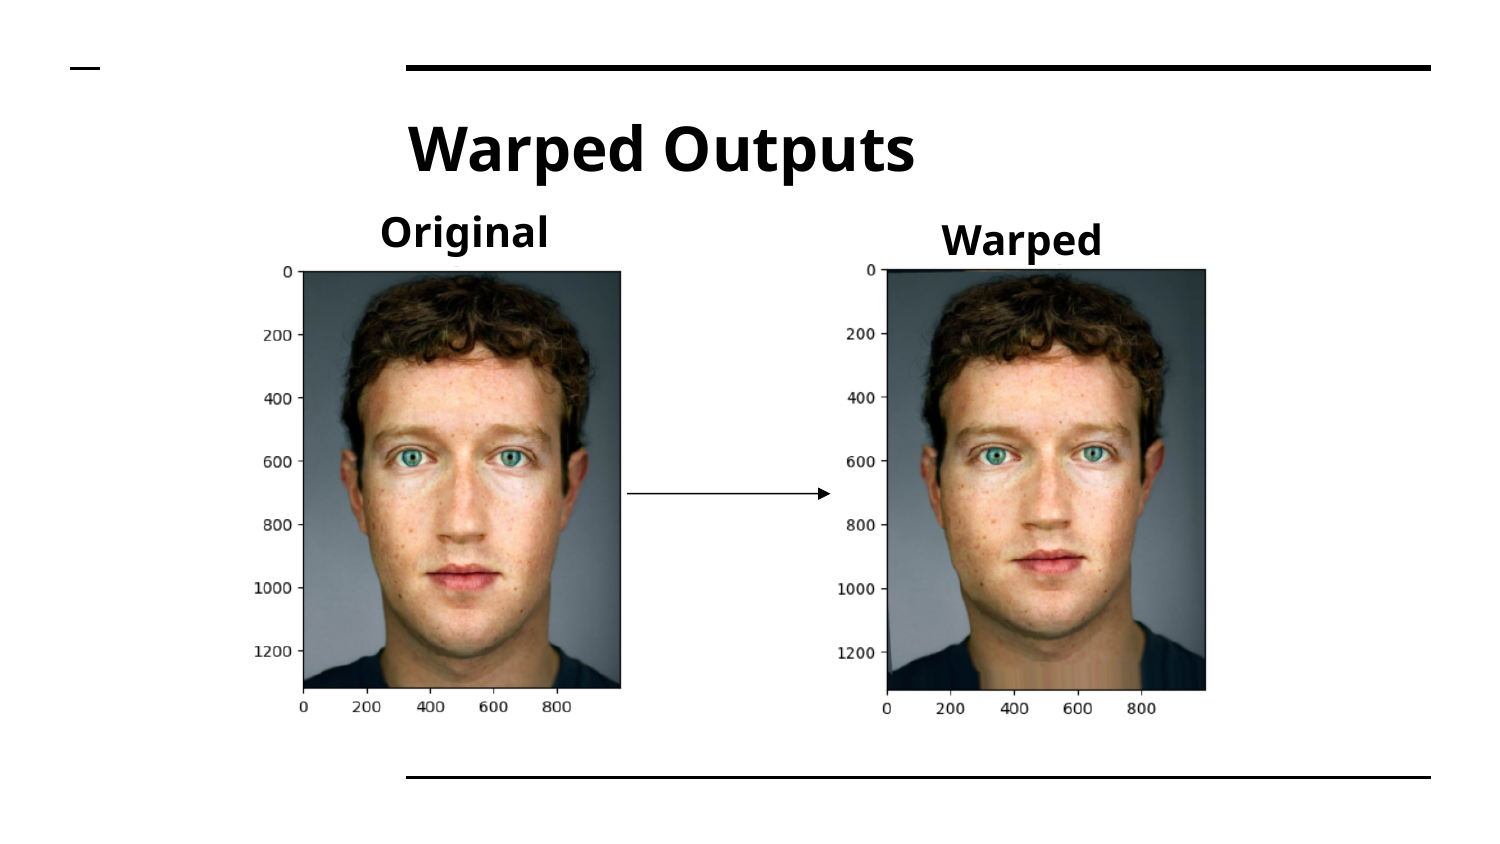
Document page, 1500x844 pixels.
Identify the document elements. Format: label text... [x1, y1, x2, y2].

picture [245, 266, 628, 722]
title Warped Outputs [393, 94, 1431, 199]
title Original [364, 190, 568, 264]
picture [830, 264, 1212, 723]
title Warped [926, 198, 1130, 263]
